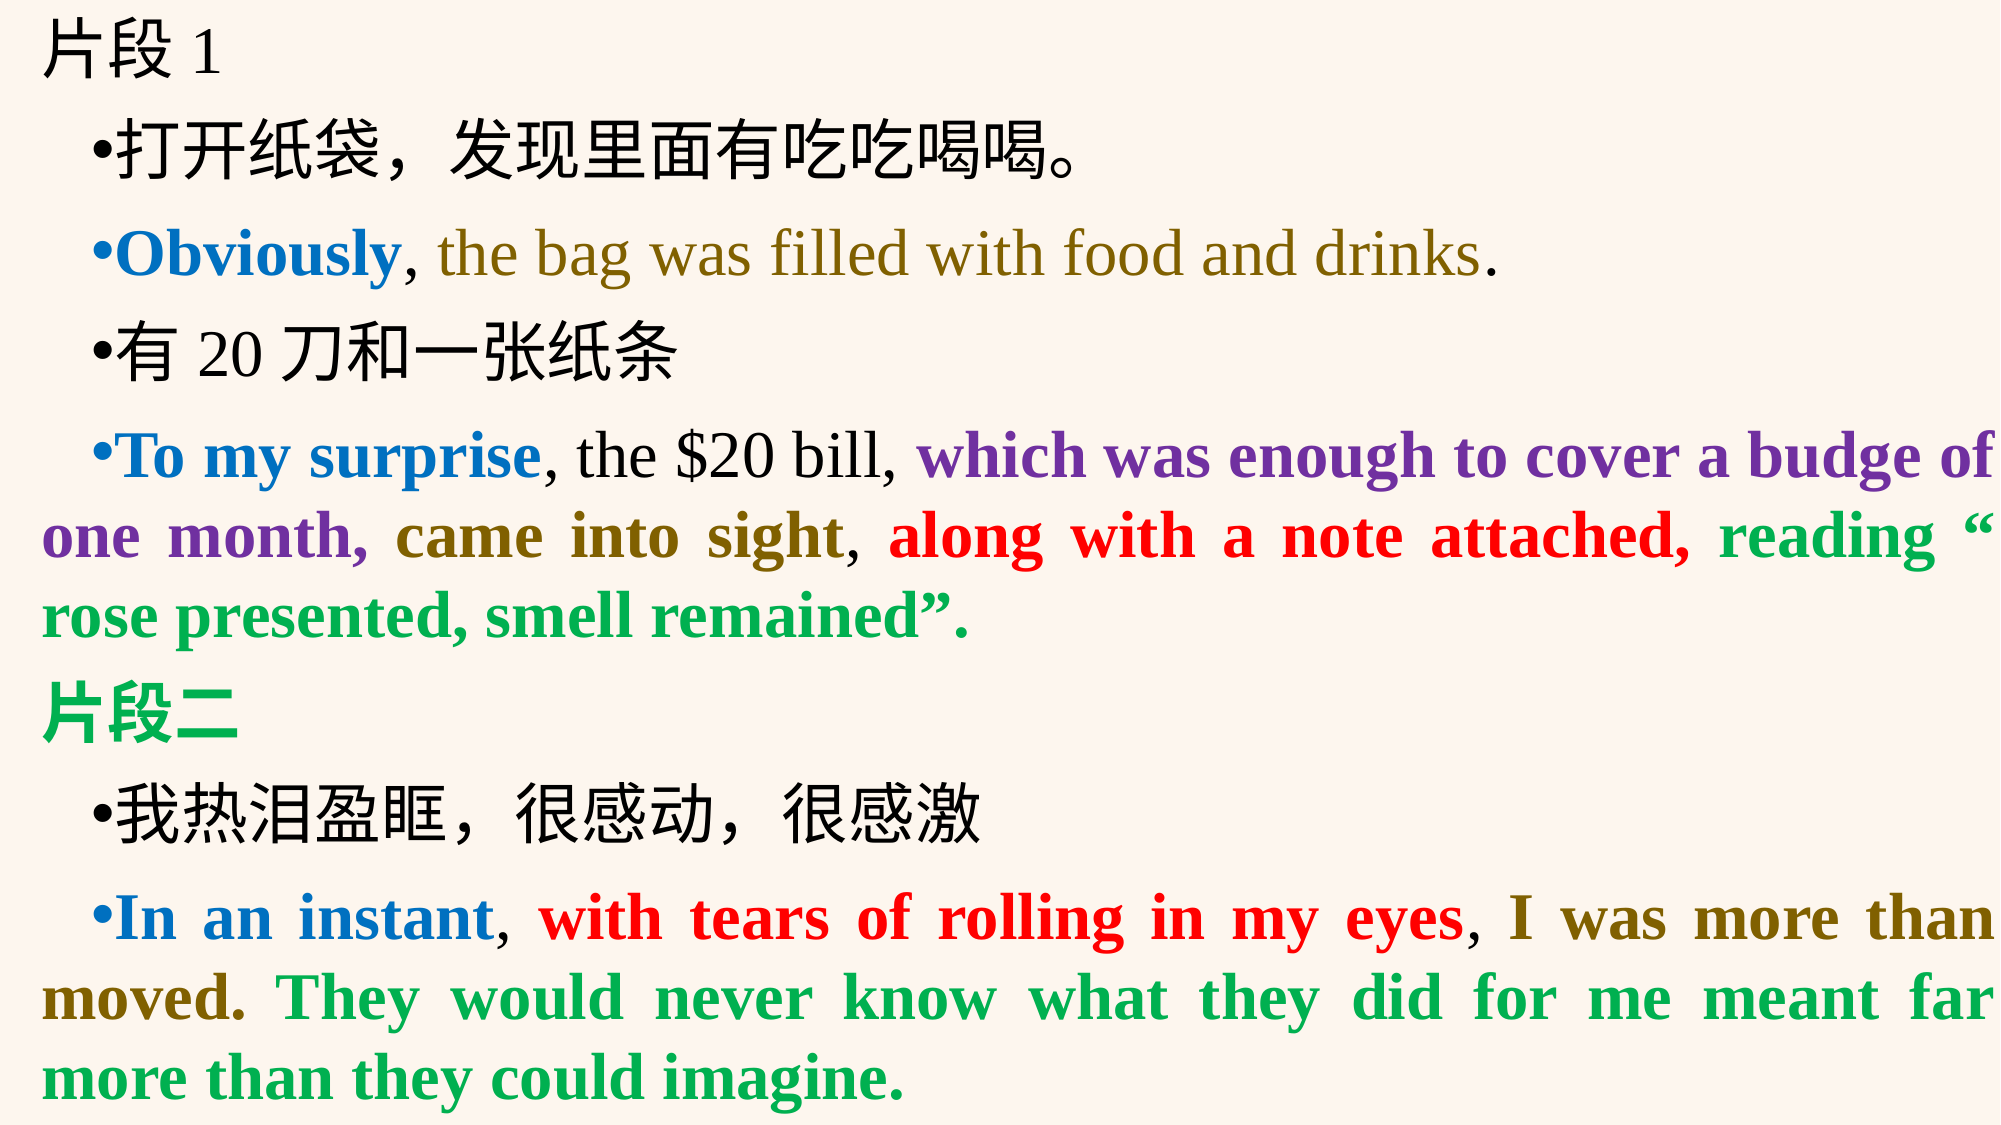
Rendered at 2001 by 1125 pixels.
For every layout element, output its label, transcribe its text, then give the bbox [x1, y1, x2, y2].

list 片段1 打开纸袋，发现里面有吃吃喝喝。 Obviously, the bag was filled with food and drinks. 有20刀和一张纸条 To my surprise, the $20 bill, which was enough to cover a budge of one month, came into sight, along with a note attached, reading “ rose presented, smell remained”. 片段二 我热泪盈眶，很感动，很感激 In an instant, with tears of rolling in my eyes, I was more than moved. They would never know what they did for me meant far more than they could imagine. [0, 0, 2000, 1107]
